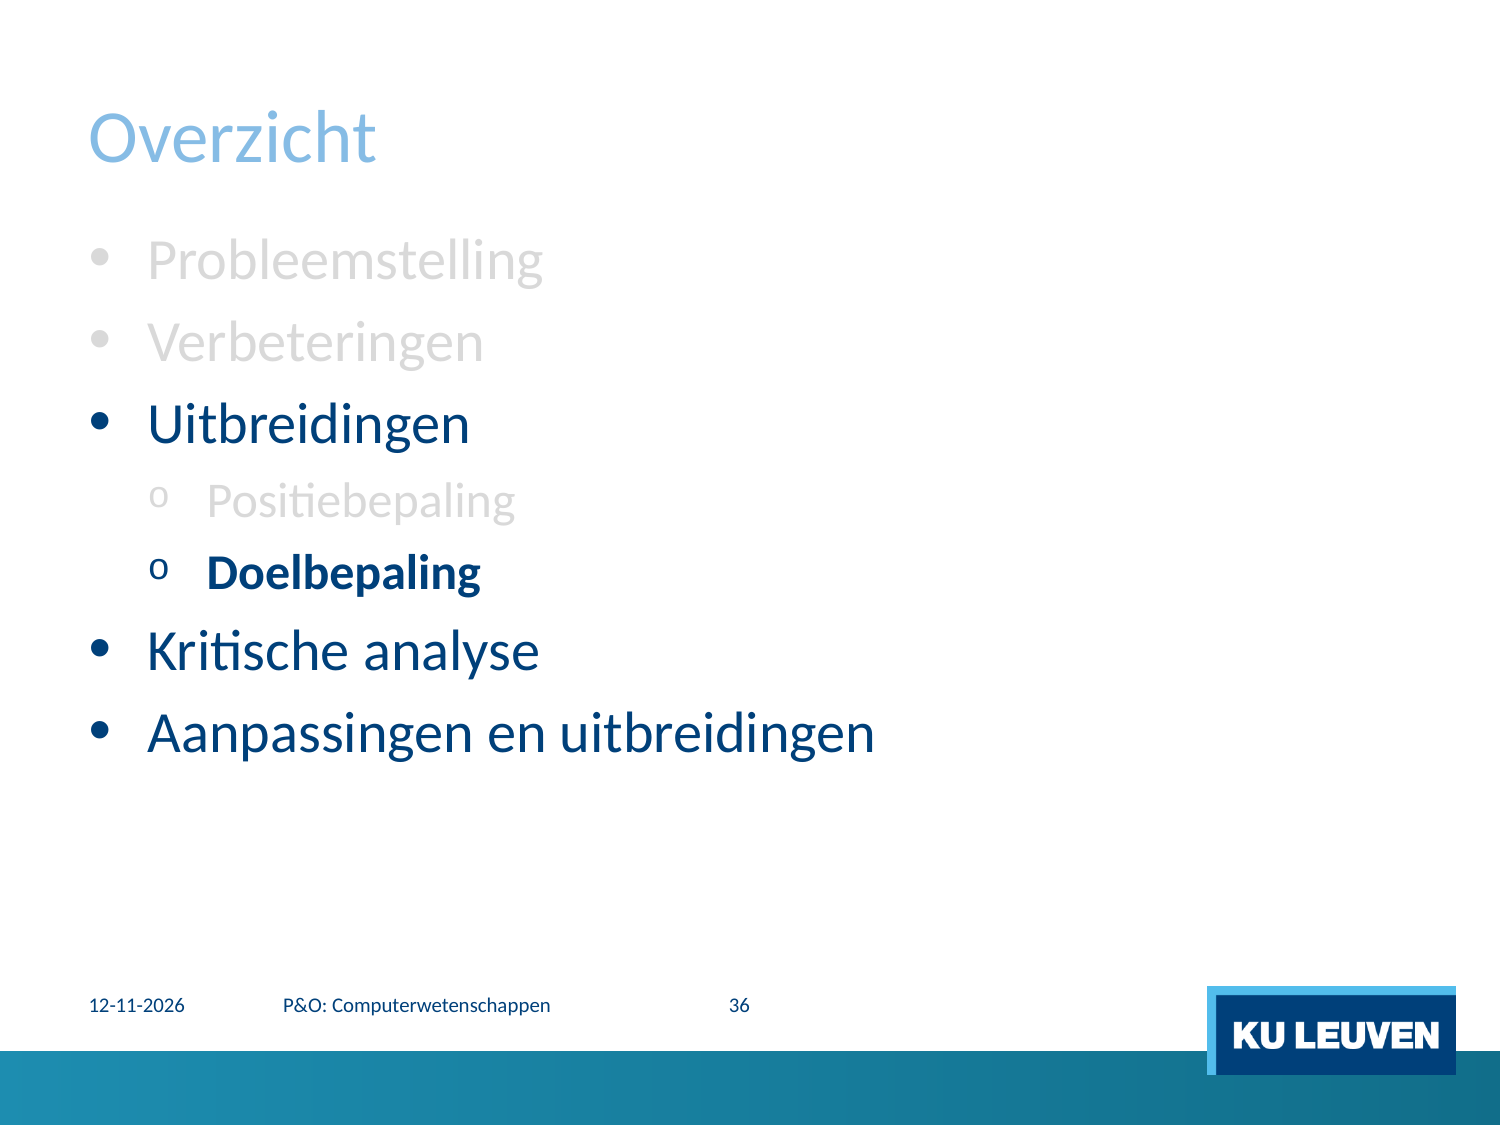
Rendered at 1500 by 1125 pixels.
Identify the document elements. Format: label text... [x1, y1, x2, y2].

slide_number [88, 992, 243, 1040]
footer P&O: Computerwetenschappen [256, 992, 582, 1040]
picture [1207, 986, 1456, 1075]
title Overzicht [88, 29, 1456, 178]
list Probleemstelling Verbeteringen Uitbreidingen Positiebepaling Doelbepaling Kritische analyse Aanpassingen en uitbreidingen [88, 221, 1456, 948]
slide_number 36 [596, 992, 750, 1040]
